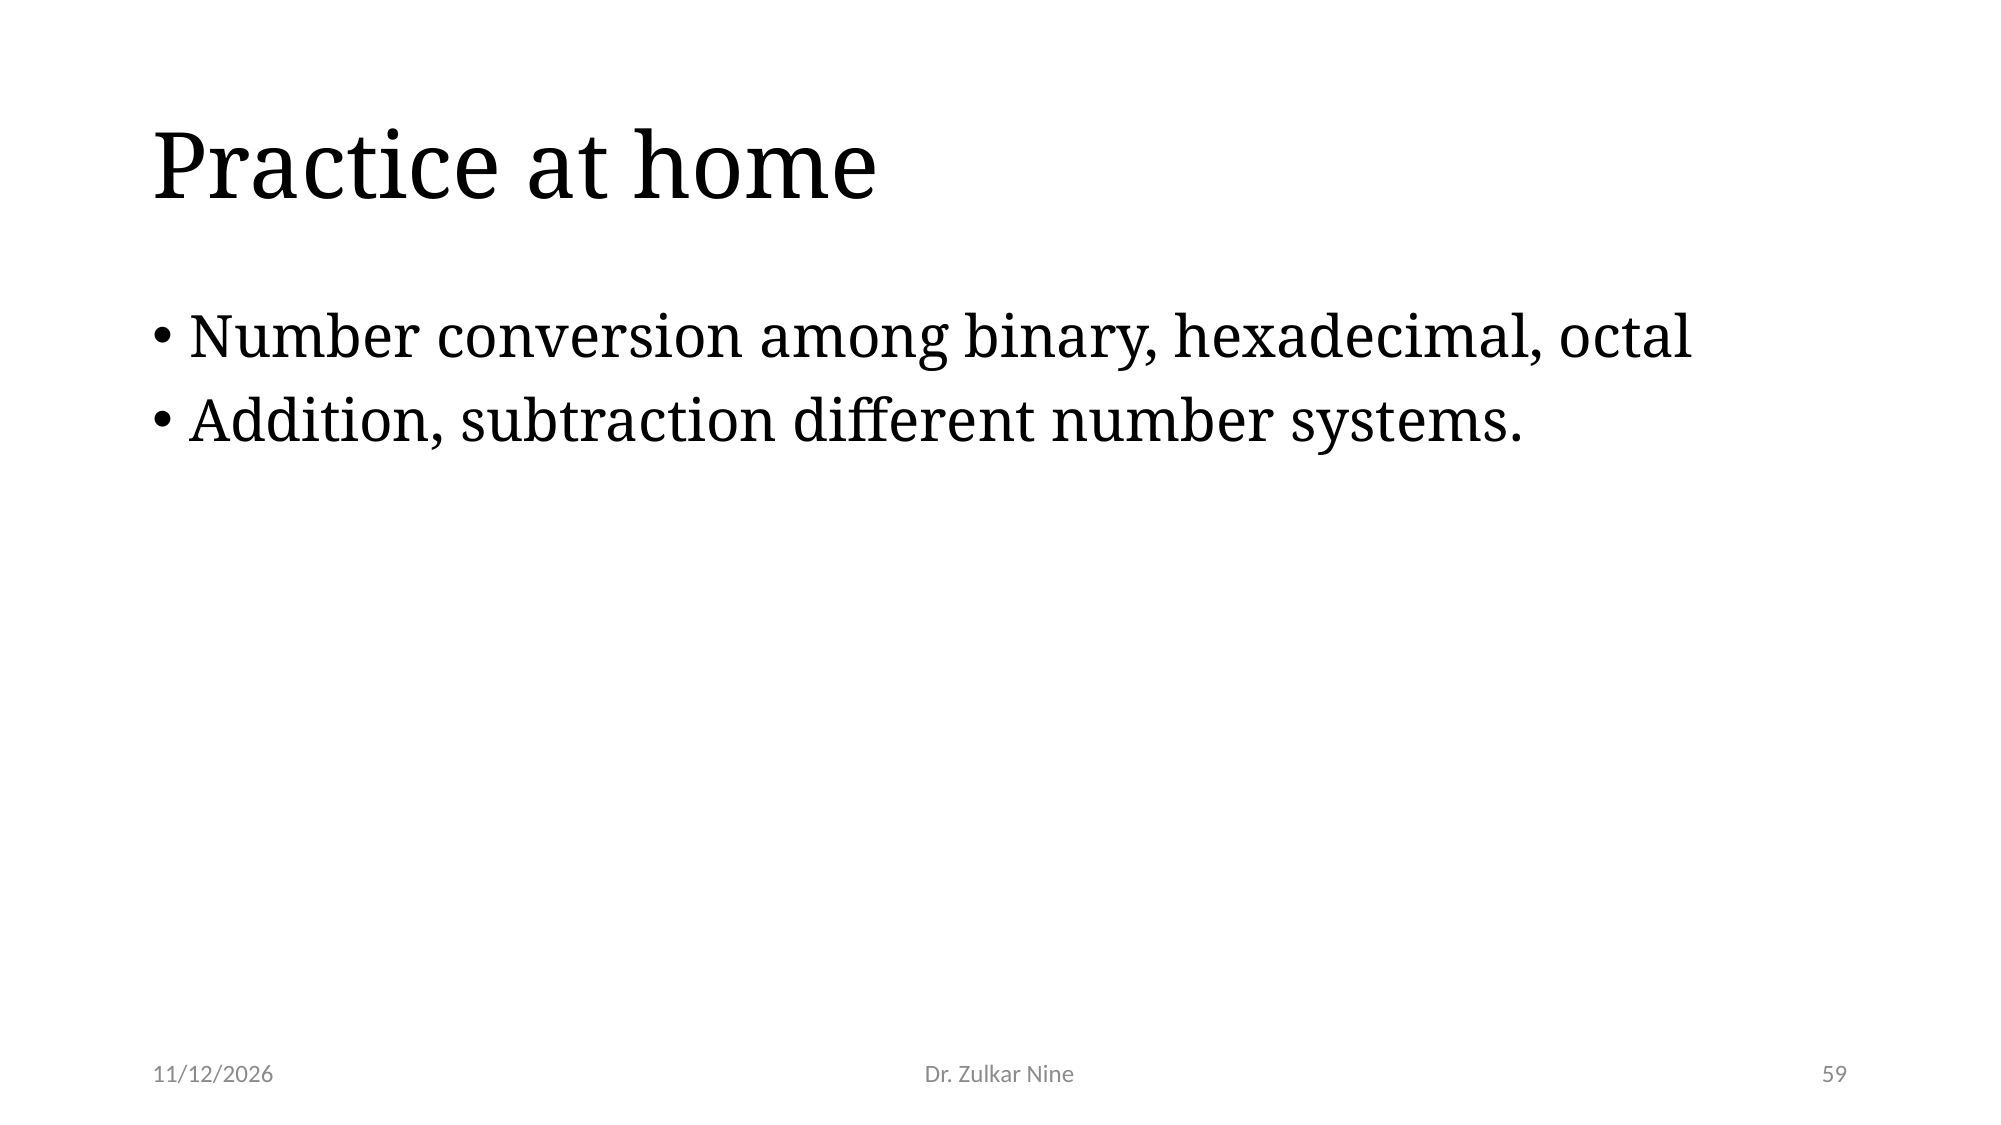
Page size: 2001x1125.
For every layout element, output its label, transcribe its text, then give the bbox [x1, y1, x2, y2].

slide_number 59 [1412, 1042, 1863, 1103]
title Practice at home [137, 59, 1863, 278]
list Number conversion among binary, hexadecimal, octal Addition, subtraction different number systems. [137, 299, 1863, 1014]
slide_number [137, 1042, 588, 1103]
footer Dr. Zulkar Nine [662, 1042, 1338, 1103]
